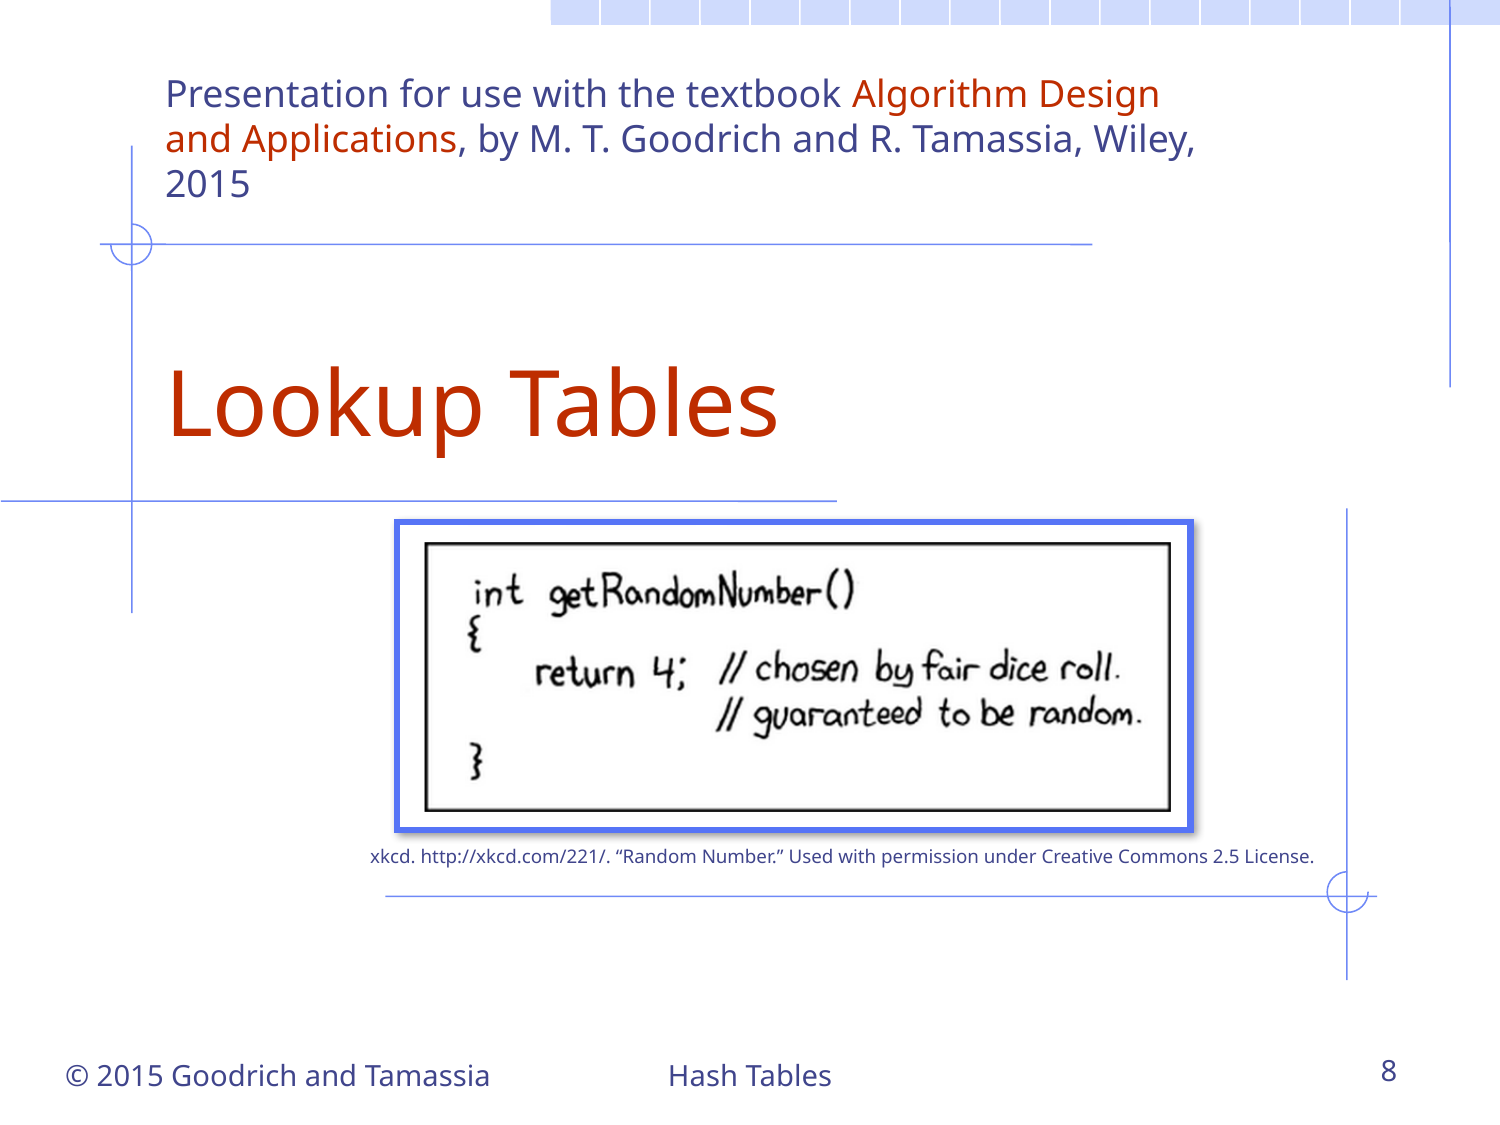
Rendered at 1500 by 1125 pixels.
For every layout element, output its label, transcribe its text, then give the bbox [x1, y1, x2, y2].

subtitle Presentation for use with the textbook Algorithm Design and Applications, by M. T. Goodrich and R. Tamassia, Wiley, 2015 [150, 62, 1238, 225]
slide_number 8 [1074, 1024, 1413, 1101]
text_box xkcd. http://xkcd.com/221/. “Random Number.” Used with permission under Creative Commons 2.5 License. [355, 837, 1329, 875]
picture [399, 524, 1188, 828]
slide_number © 2015 Goodrich and Tamassia [49, 1024, 676, 1101]
footer Hash Tables [676, 1024, 988, 1101]
title Lookup Tables [150, 275, 1425, 463]
